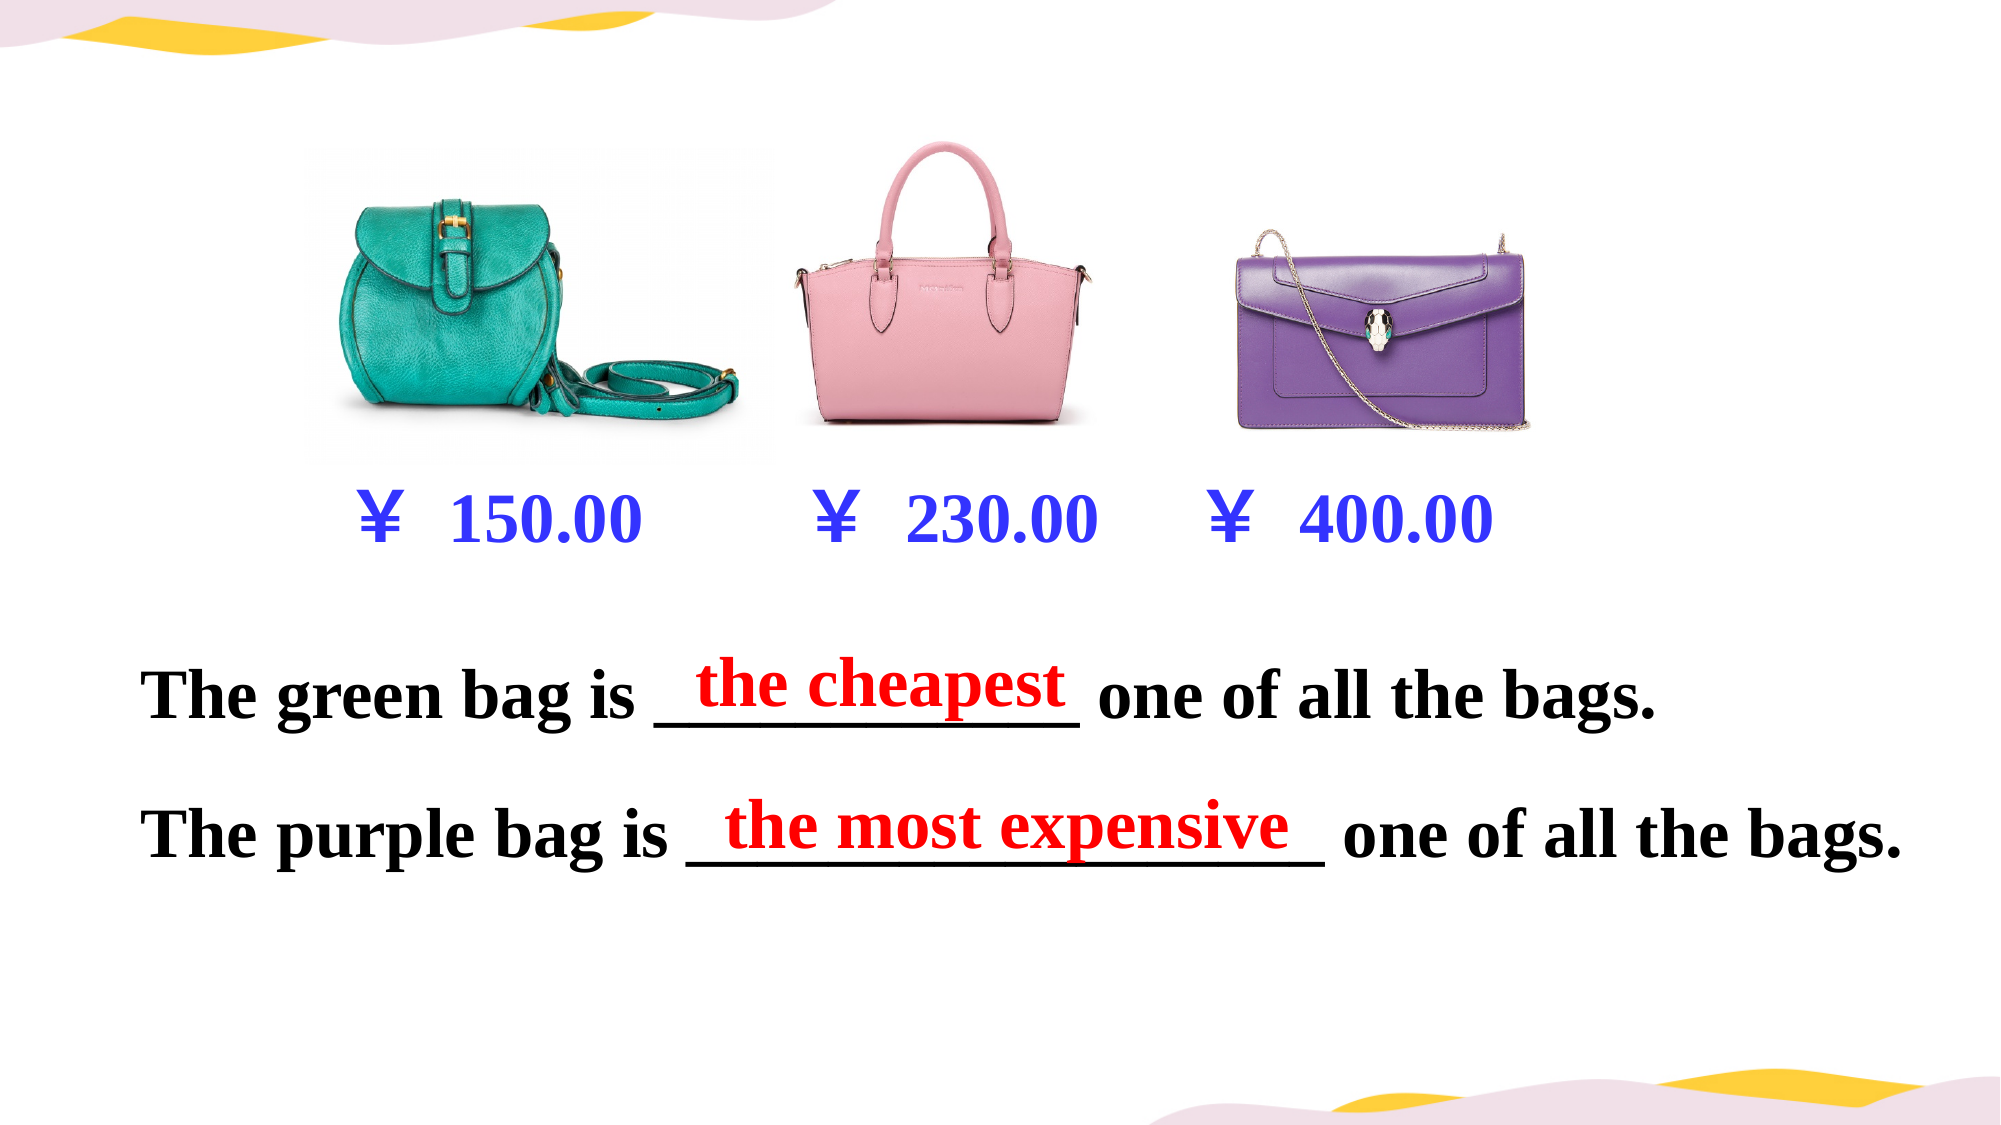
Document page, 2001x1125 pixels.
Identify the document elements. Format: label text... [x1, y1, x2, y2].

picture [0, 0, 2001, 1125]
text_box ￥ 150.00 [279, 464, 710, 565]
text_box The green bag is ____________ one of all the bags. [125, 615, 1686, 741]
text_box ￥ 230.00 [731, 464, 1141, 565]
text_box the most expensive [709, 770, 1325, 870]
text_box ￥ 400.00 [1141, 464, 1549, 565]
text_box The purple bag is __________________ one of all the bags. [125, 753, 1922, 879]
text_box the cheapest [680, 628, 1220, 729]
